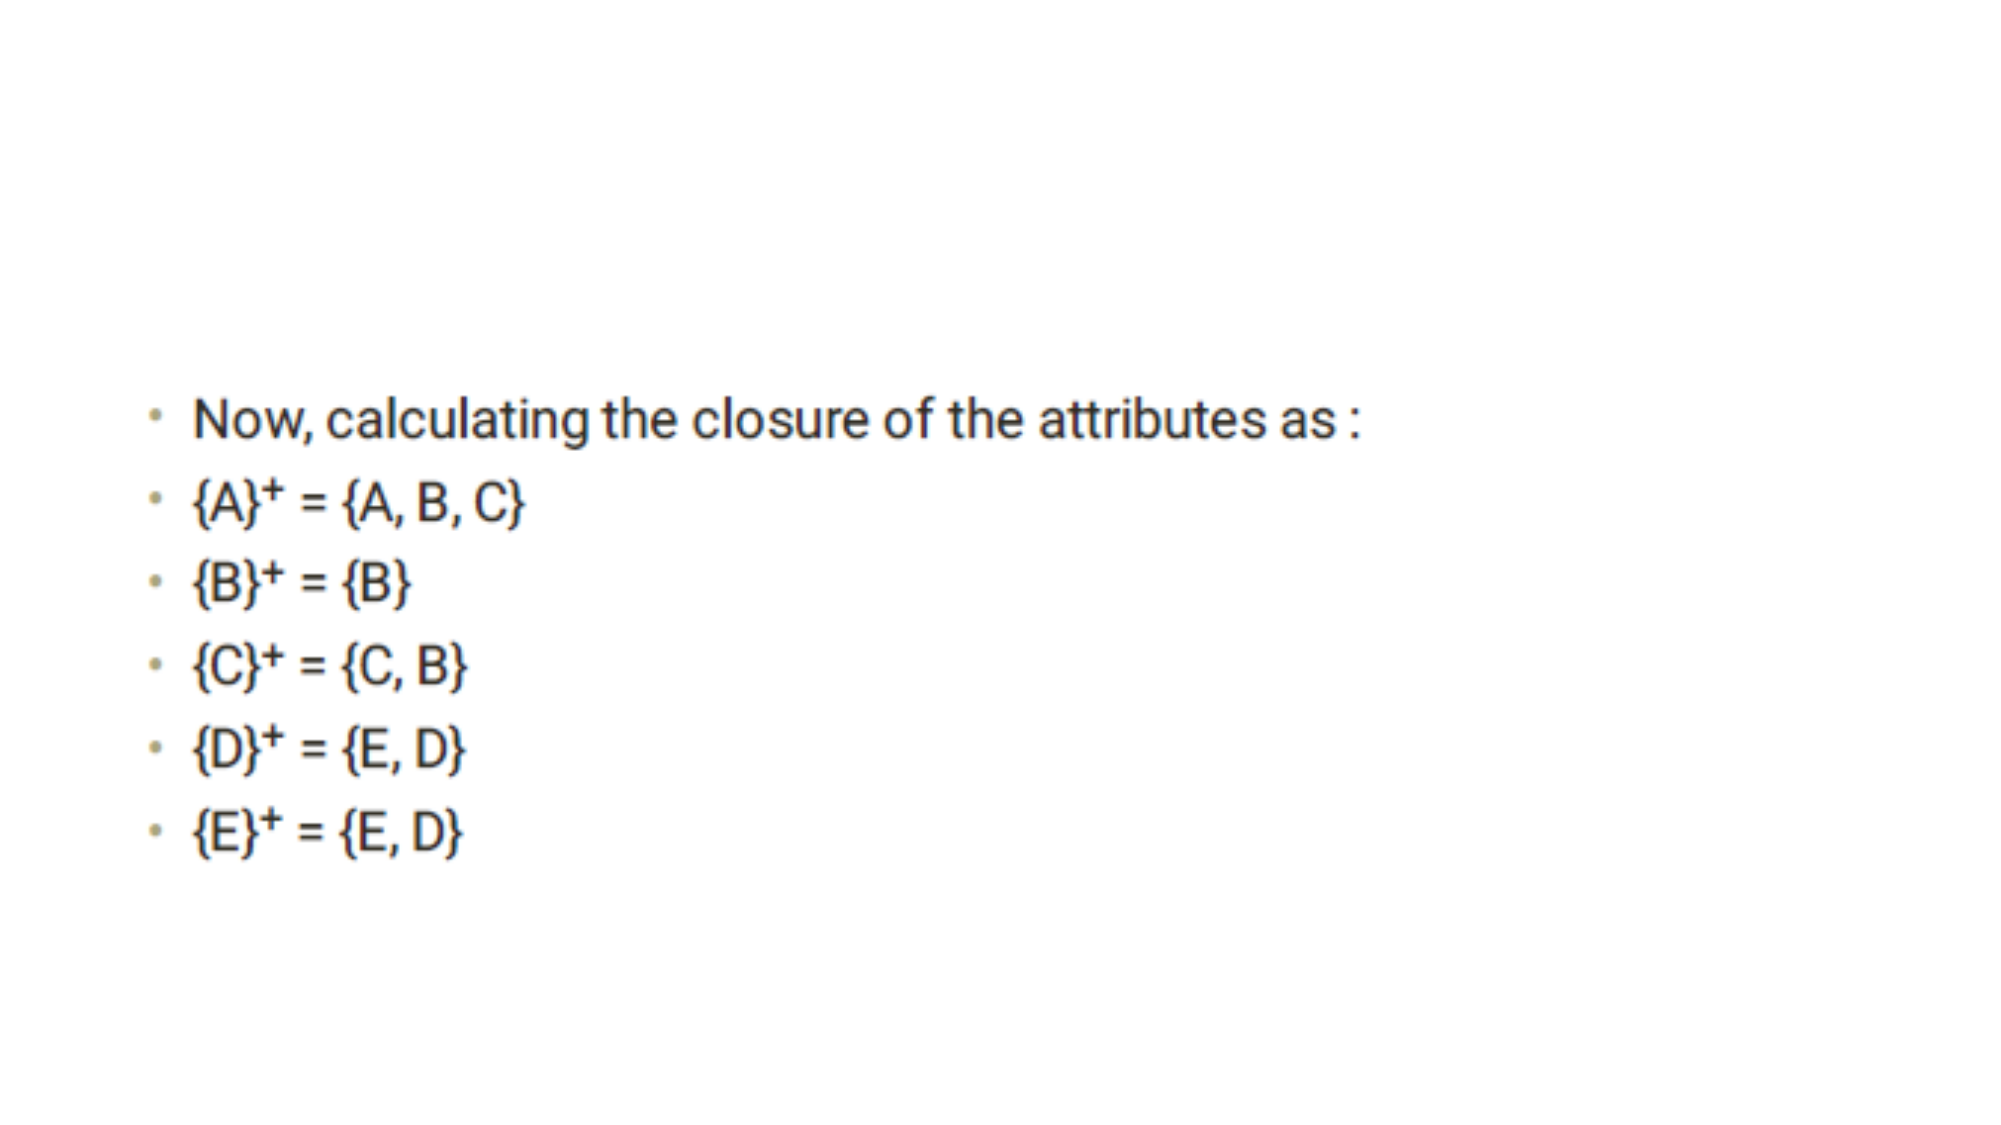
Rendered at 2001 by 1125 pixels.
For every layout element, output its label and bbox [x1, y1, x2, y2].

picture [82, 315, 1420, 936]
